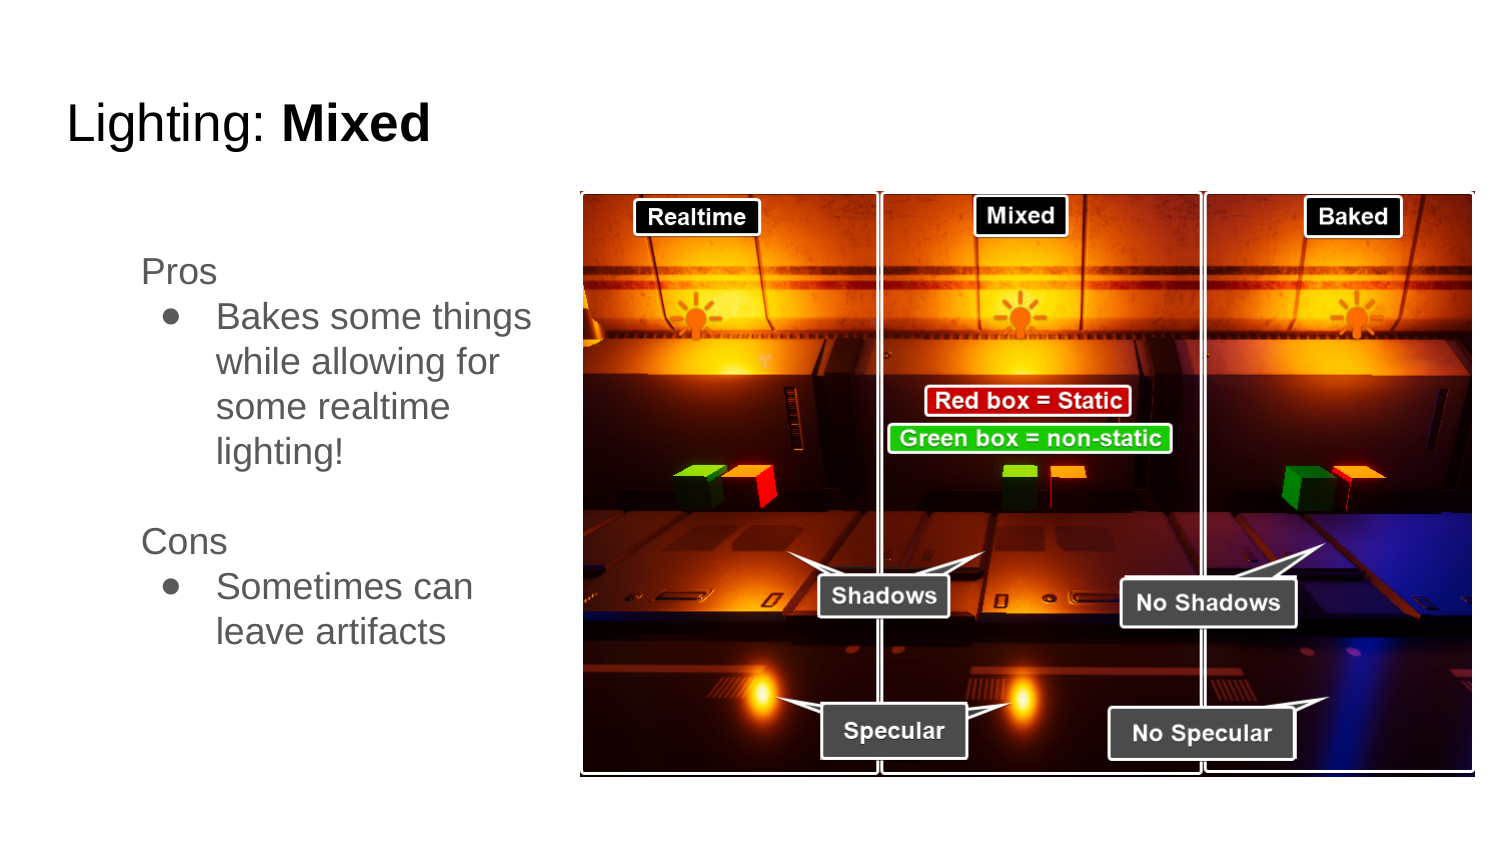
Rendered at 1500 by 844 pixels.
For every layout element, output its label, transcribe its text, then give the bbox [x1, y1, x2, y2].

picture [579, 191, 1476, 777]
title Lighting: Mixed [51, 72, 1449, 167]
text_box Pros Bakes some things while allowing for some realtime lighting! Cons Sometimes can leave artifacts [125, 232, 556, 684]
